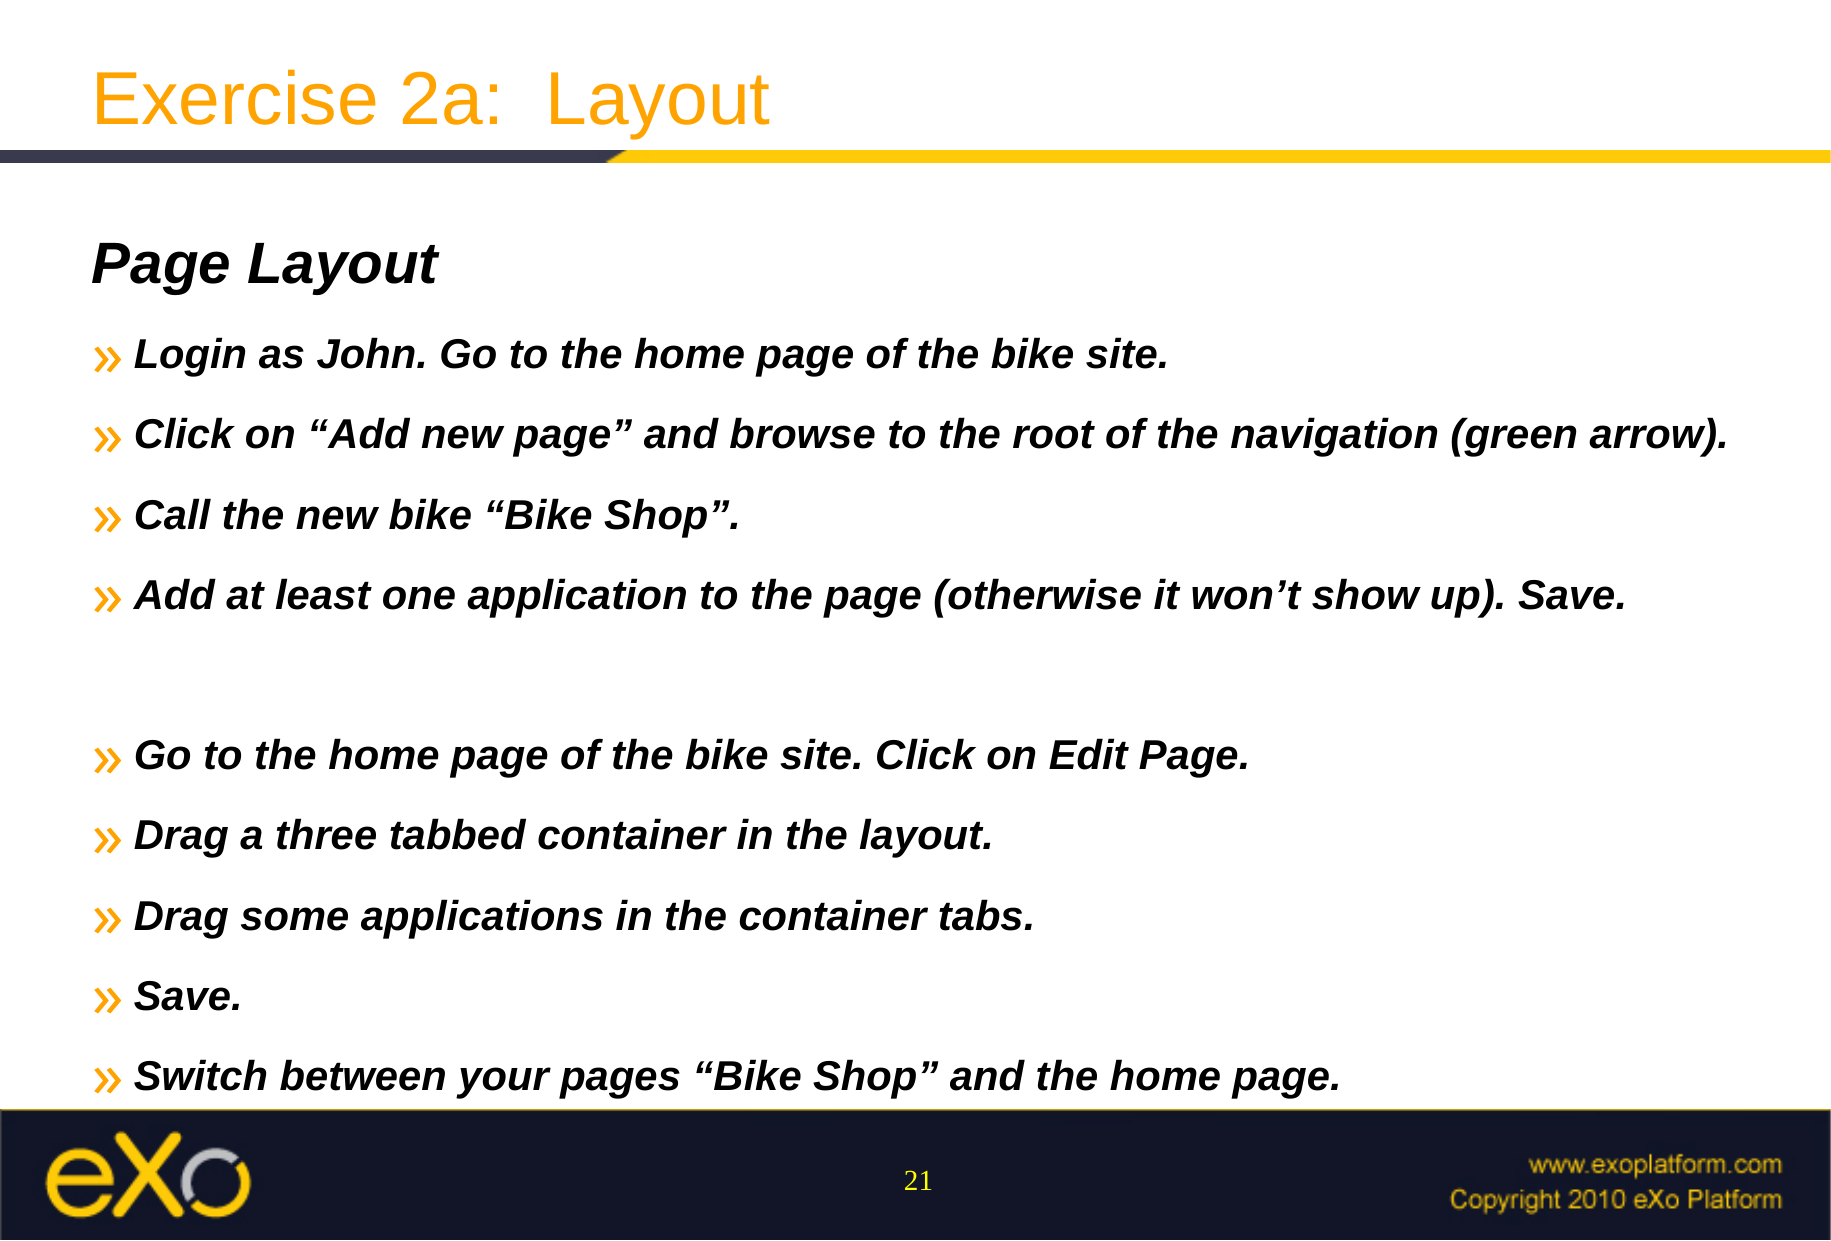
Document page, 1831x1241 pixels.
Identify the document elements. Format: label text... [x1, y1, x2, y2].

picture [0, 150, 1831, 163]
text_box Page Layout Login as John. Go to the home page of the bike site. Click on “Add new page” and browse to the root of the navigation (green arrow). Call the new bike “Bike Shop”. Add at least one application to the page (otherwise it won’t show up). Save. Go to the home page of the bike site. Click on Edit Page. Drag a three tabbed container in the layout. Drag some applications in the container tabs. Save. Switch between your pages “Bike Shop” and the home page. [91, 232, 1739, 1070]
text_box Exercise 2a: Layout [91, 49, 1739, 151]
picture [0, 1109, 1831, 1240]
